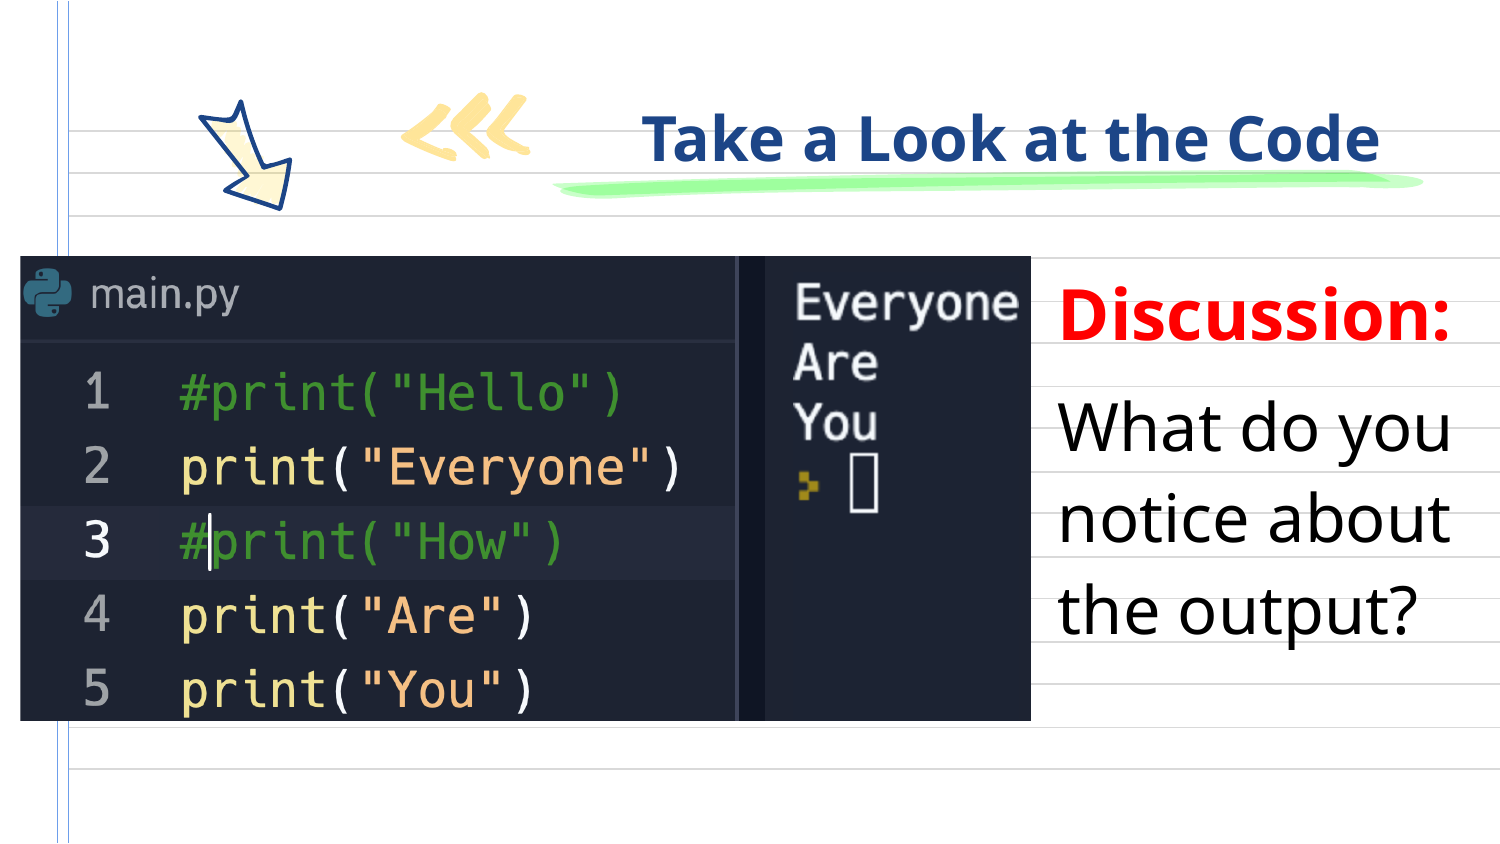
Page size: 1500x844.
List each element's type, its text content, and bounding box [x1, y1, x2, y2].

subtitle Discussion: What do you notice about the output? [1042, 242, 1493, 659]
title Take a Look at the Code [530, 99, 1493, 189]
picture [19, 256, 1032, 721]
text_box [539, 169, 1427, 199]
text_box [398, 91, 531, 162]
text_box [196, 99, 293, 212]
